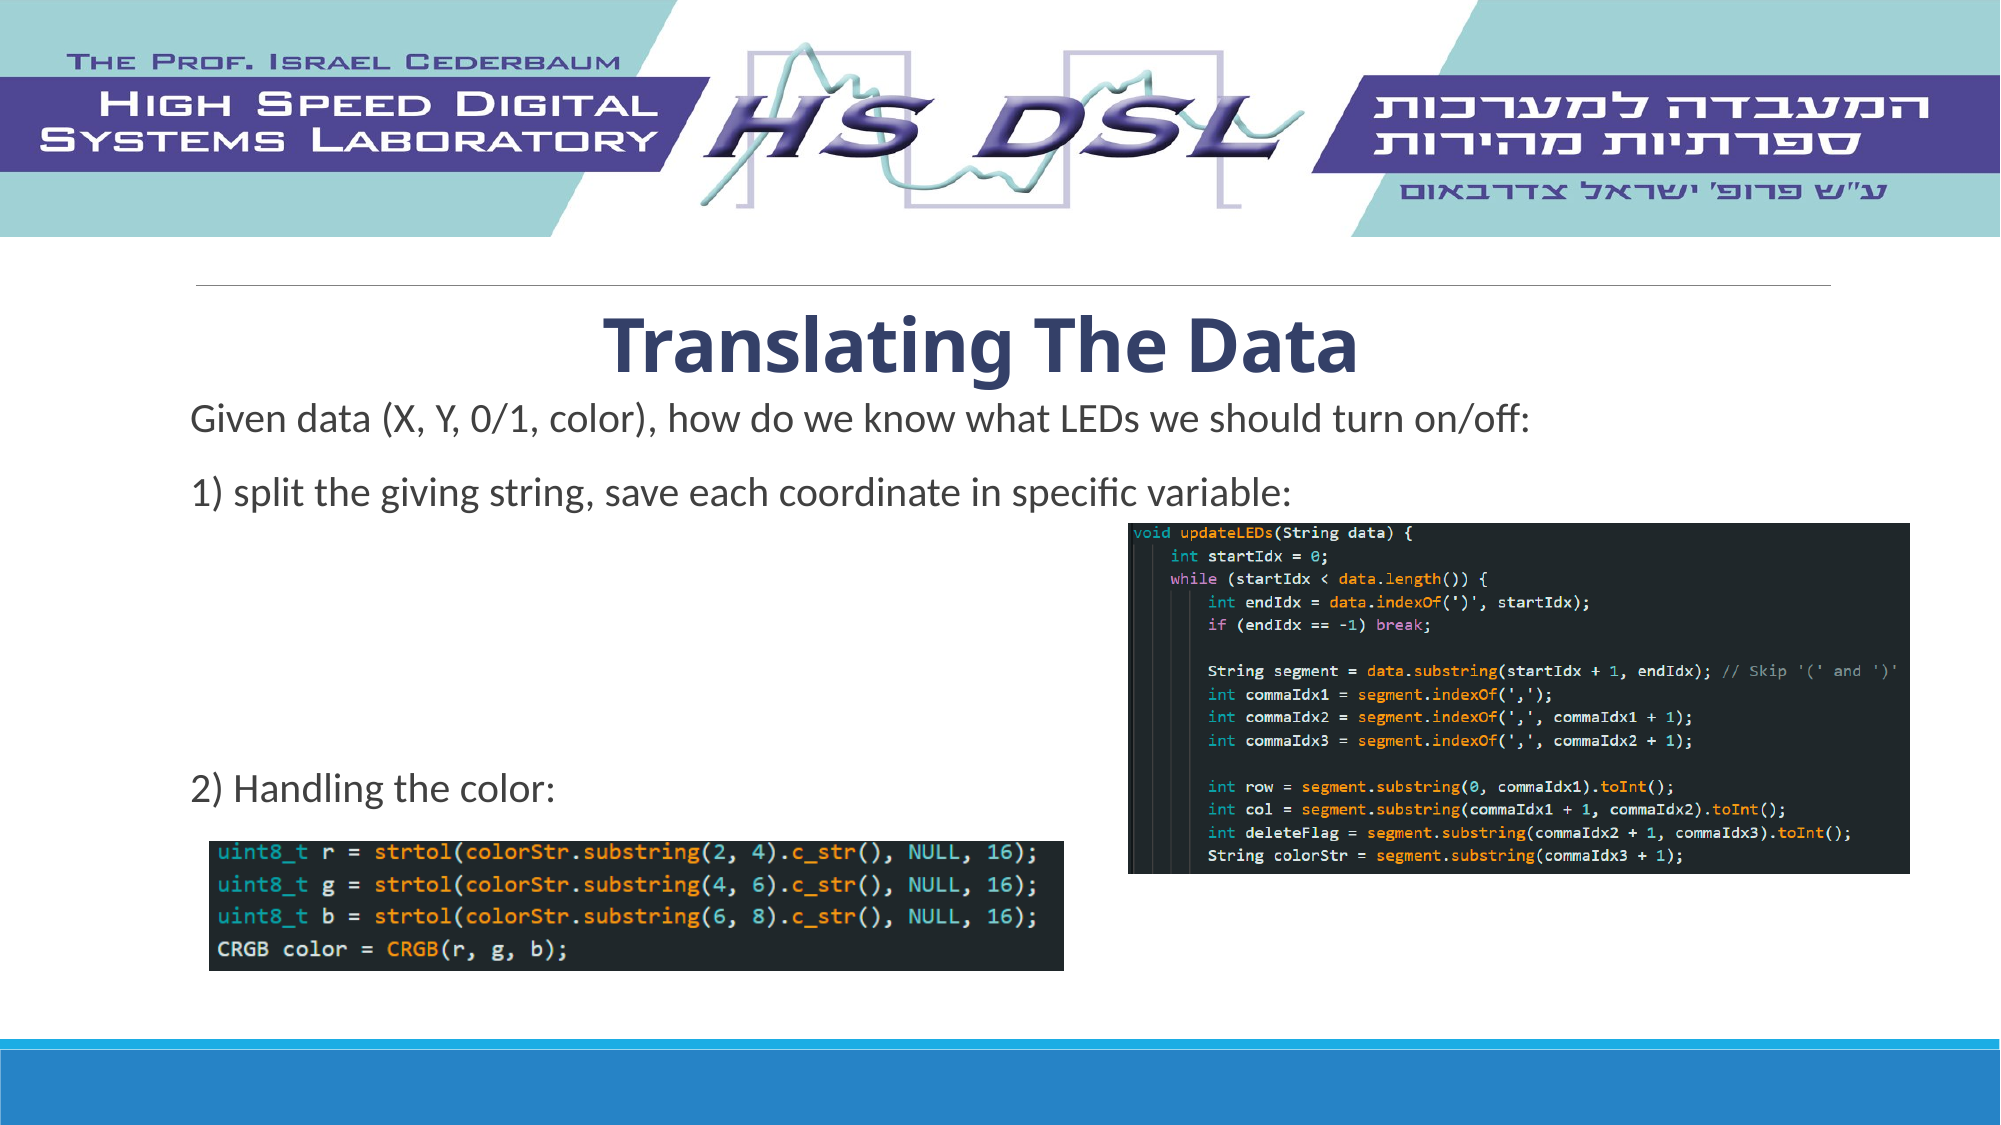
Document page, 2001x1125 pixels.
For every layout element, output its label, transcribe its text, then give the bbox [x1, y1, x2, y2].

picture [0, 0, 2000, 238]
list Given data (X, Y, 0/1, color), how do we know what LEDs we should turn on/off: 1) split the giving string, save each coordinate in specific variable: 2) Handling the color: [175, 388, 1826, 1009]
text_box Translating The Data [175, 247, 1788, 388]
picture [1128, 522, 1910, 875]
picture [208, 840, 1064, 972]
